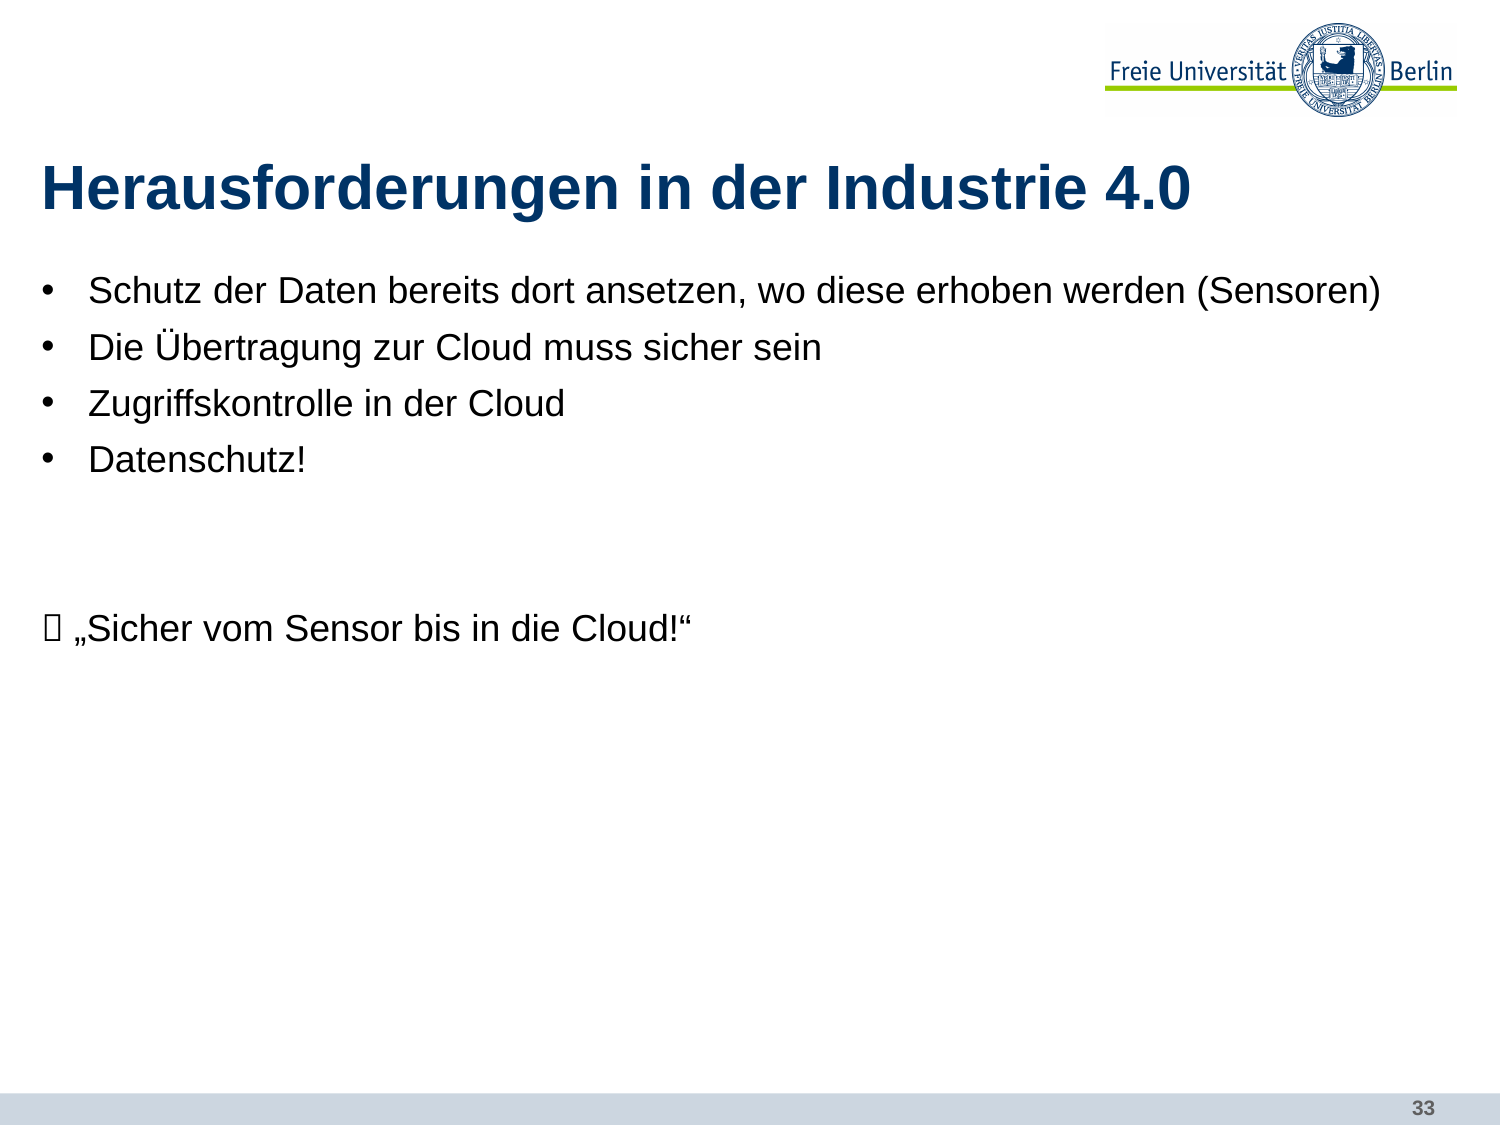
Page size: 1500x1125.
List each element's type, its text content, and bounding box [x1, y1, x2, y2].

picture [1105, 23, 1457, 117]
title Herausforderungen in der Industrie 4.0 [41, 155, 1459, 226]
list Schutz der Daten bereits dort ansetzen, wo diese erhoben werden (Sensoren) Die Übertragung zur Cloud muss sicher sein Zugriffskontrolle in der Cloud Datenschutz!  „Sicher vom Sensor bis in die Cloud!“ [41, 265, 1459, 1064]
